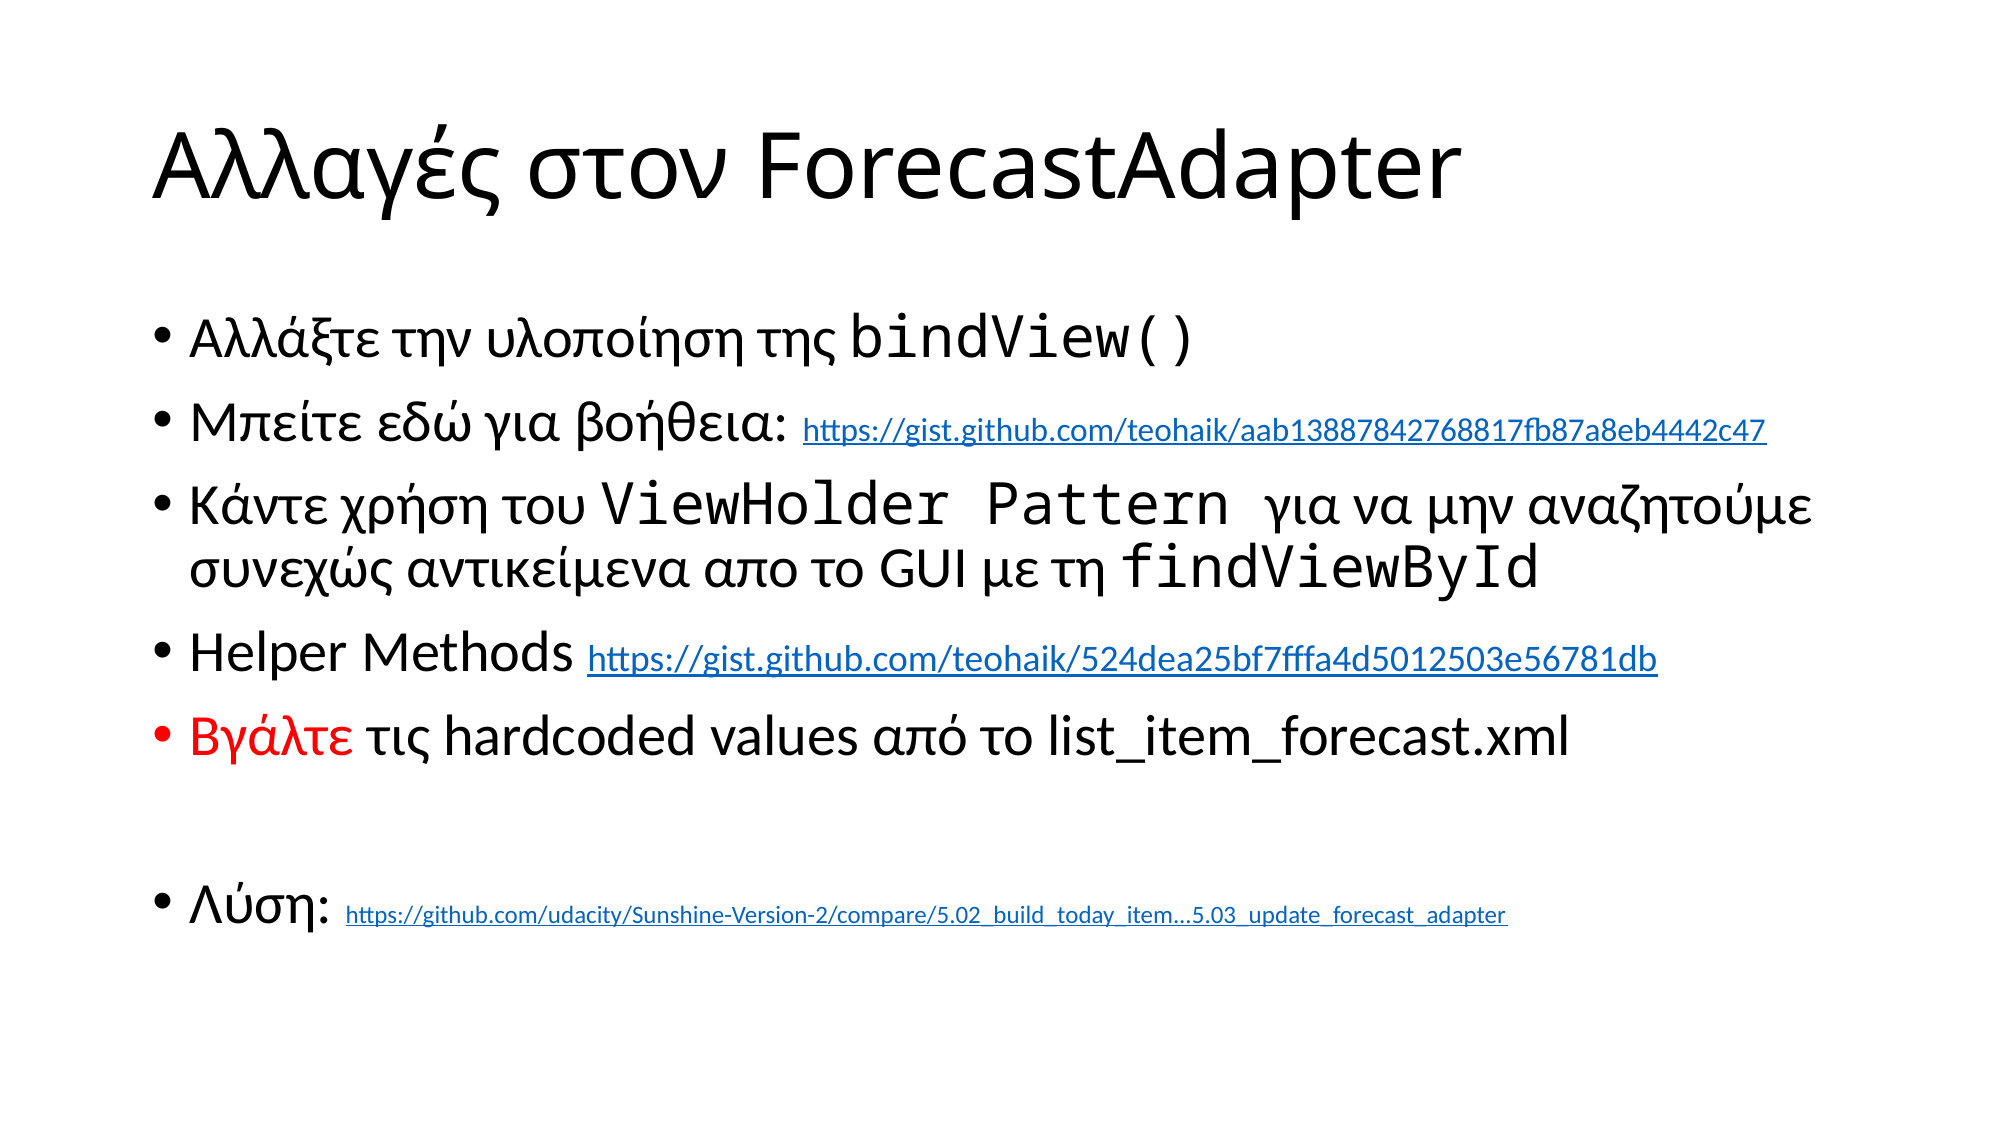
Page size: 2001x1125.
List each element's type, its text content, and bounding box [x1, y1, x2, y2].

list Αλλάξτε την υλοποίηση της bindView() Μπείτε εδώ για βοήθεια: https://gist.github.com/teohaik/aab13887842768817fb87a8eb4442c47 Κάντε χρήση του ViewHolder Pattern για να μην αναζητούμε συνεχώς αντικείμενα απο το GUI με τη findViewById Helper Methods https://gist.github.com/teohaik/524dea25bf7fffa4d5012503e56781db Βγάλτε τις hardcoded values από το list_item_forecast.xml Λύση: https://github.com/udacity/Sunshine-Version-2/compare/5.02_build_today_item...5.03_update_forecast_adapter [137, 299, 1863, 1014]
title Αλλαγές στον ForecastAdapter [137, 59, 1863, 278]
